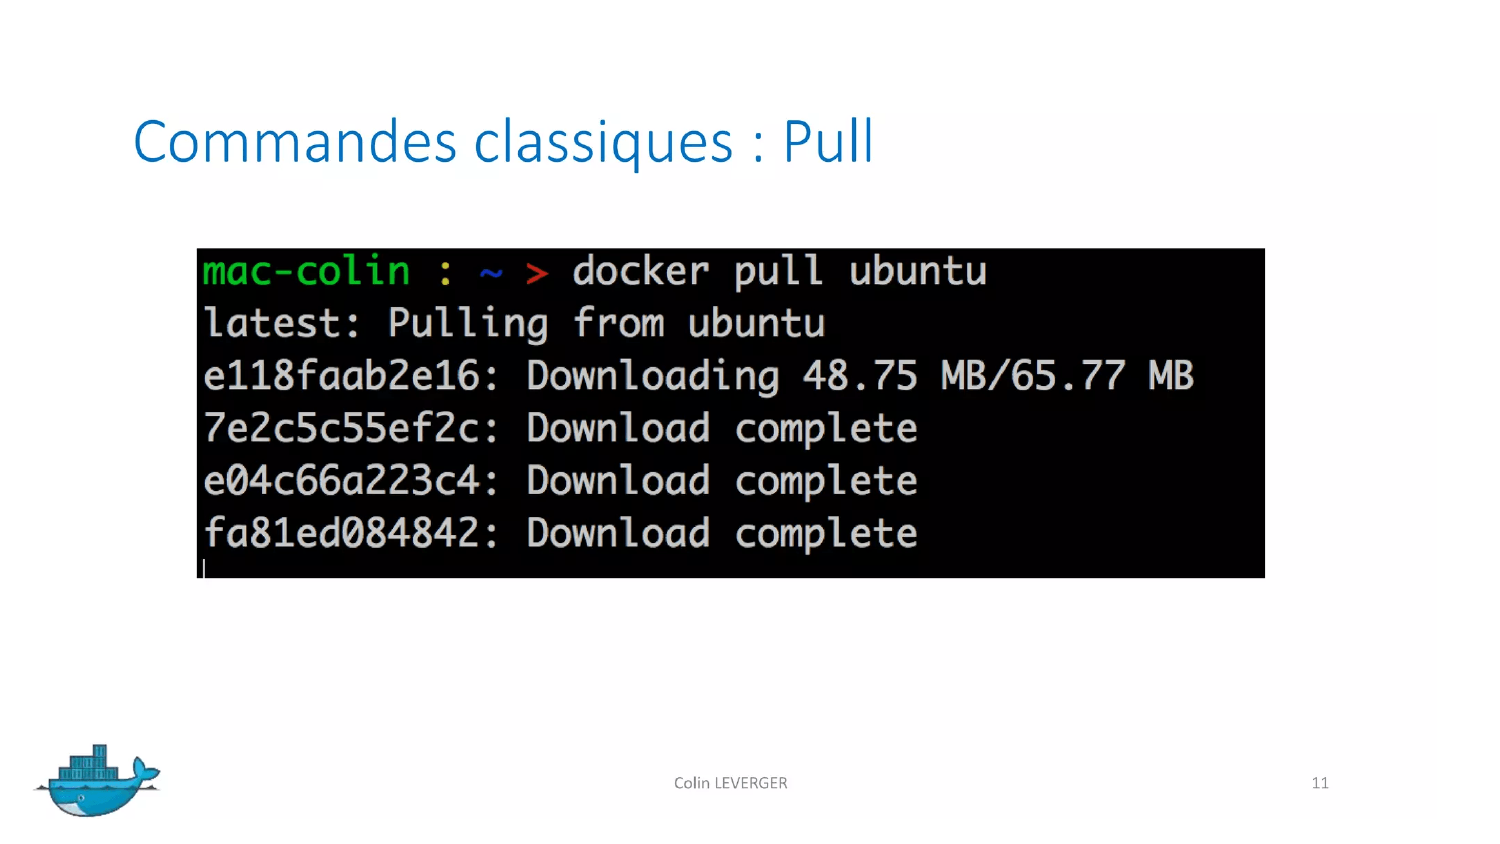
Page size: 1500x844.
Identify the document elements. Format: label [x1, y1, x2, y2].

picture [24, 24, 1437, 819]
